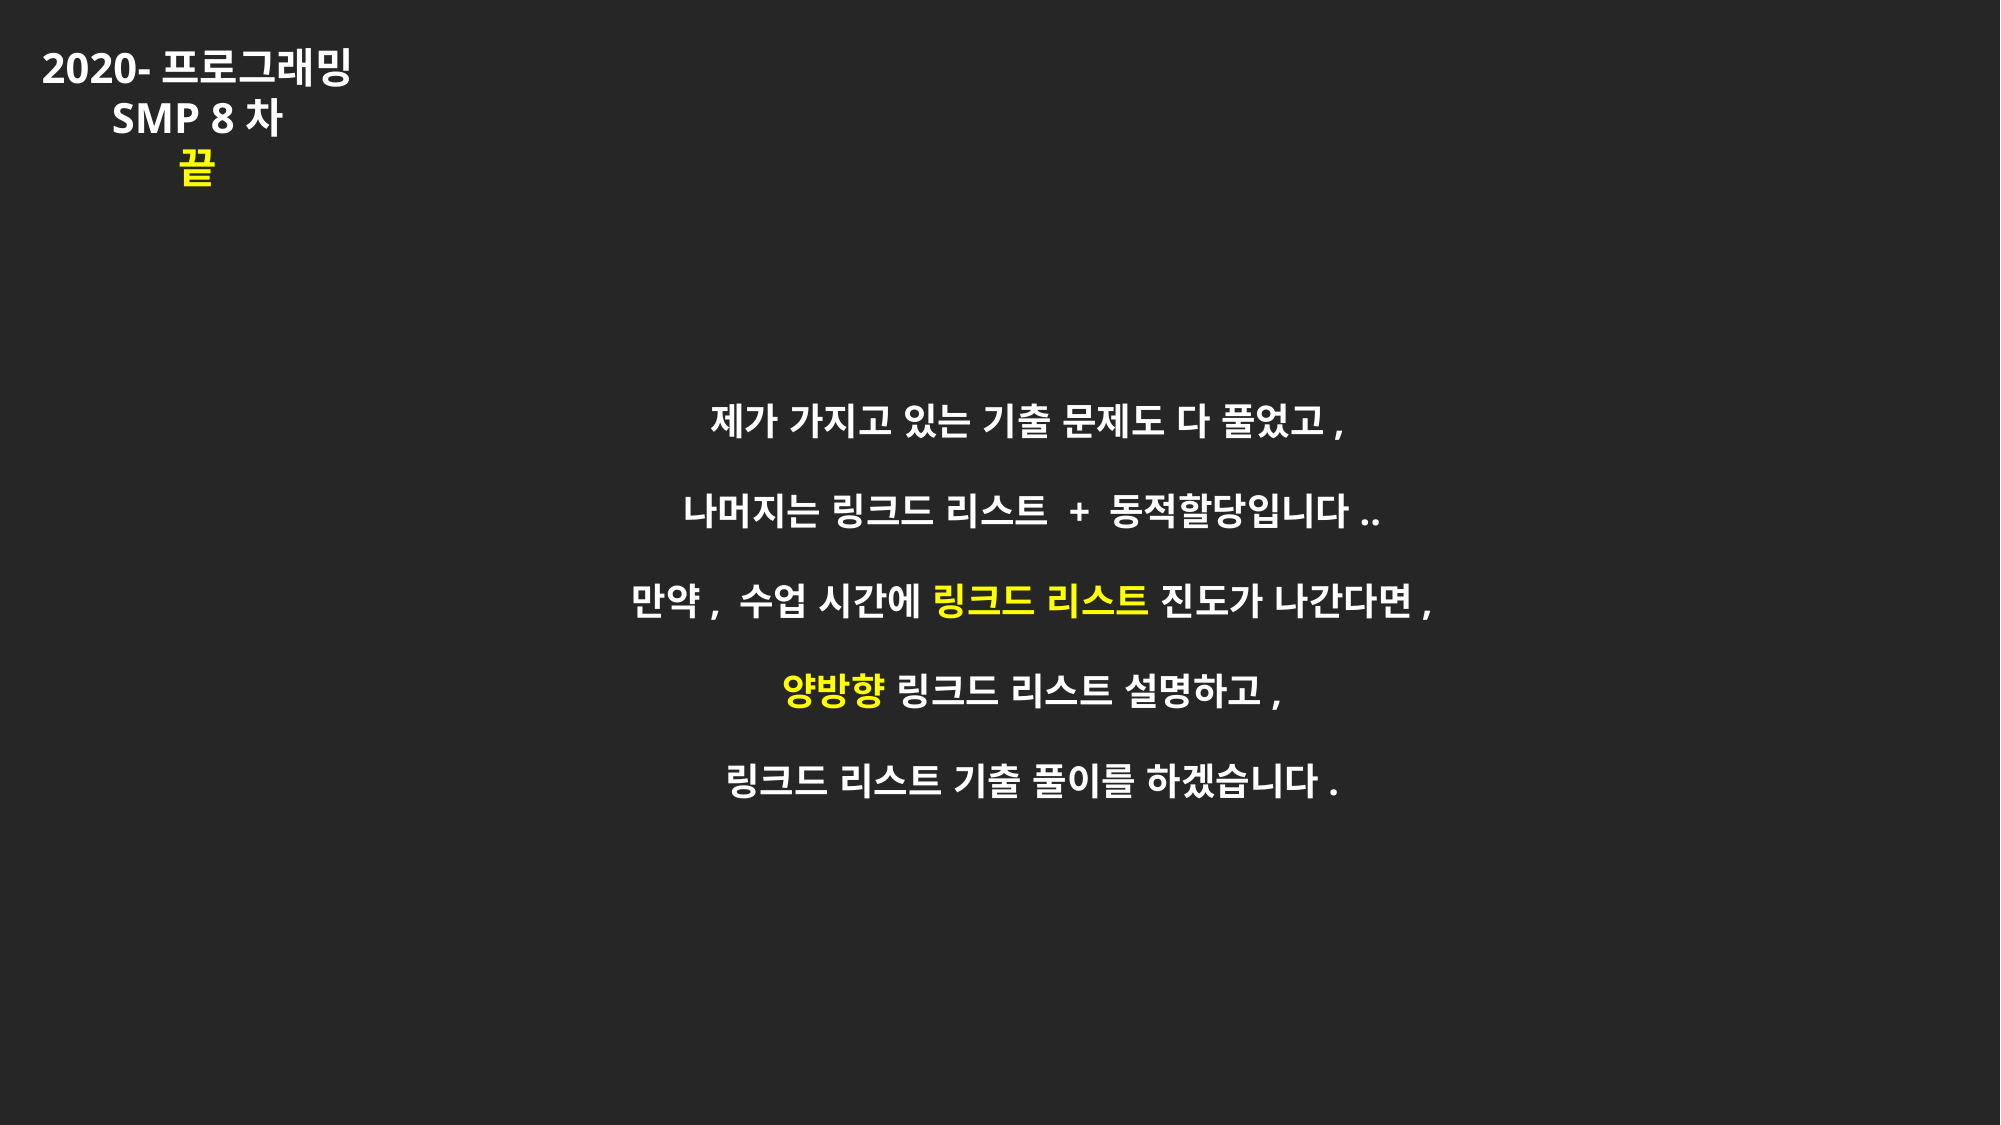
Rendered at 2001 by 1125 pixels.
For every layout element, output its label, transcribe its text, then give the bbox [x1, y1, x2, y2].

text_box 제가 가지고 있는 기출 문제도 다 풀었고, 나머지는 링크드 리스트 + 동적할당입니다.. 만약, 수업 시간에 링크드 리스트 진도가 나간다면, 양방향 링크드 리스트 설명하고, 링크드 리스트 기출 풀이를 하겠습니다. [617, 390, 1448, 811]
text_box 2020-프로그래밍 SMP 8차 끝 [0, 34, 698, 200]
